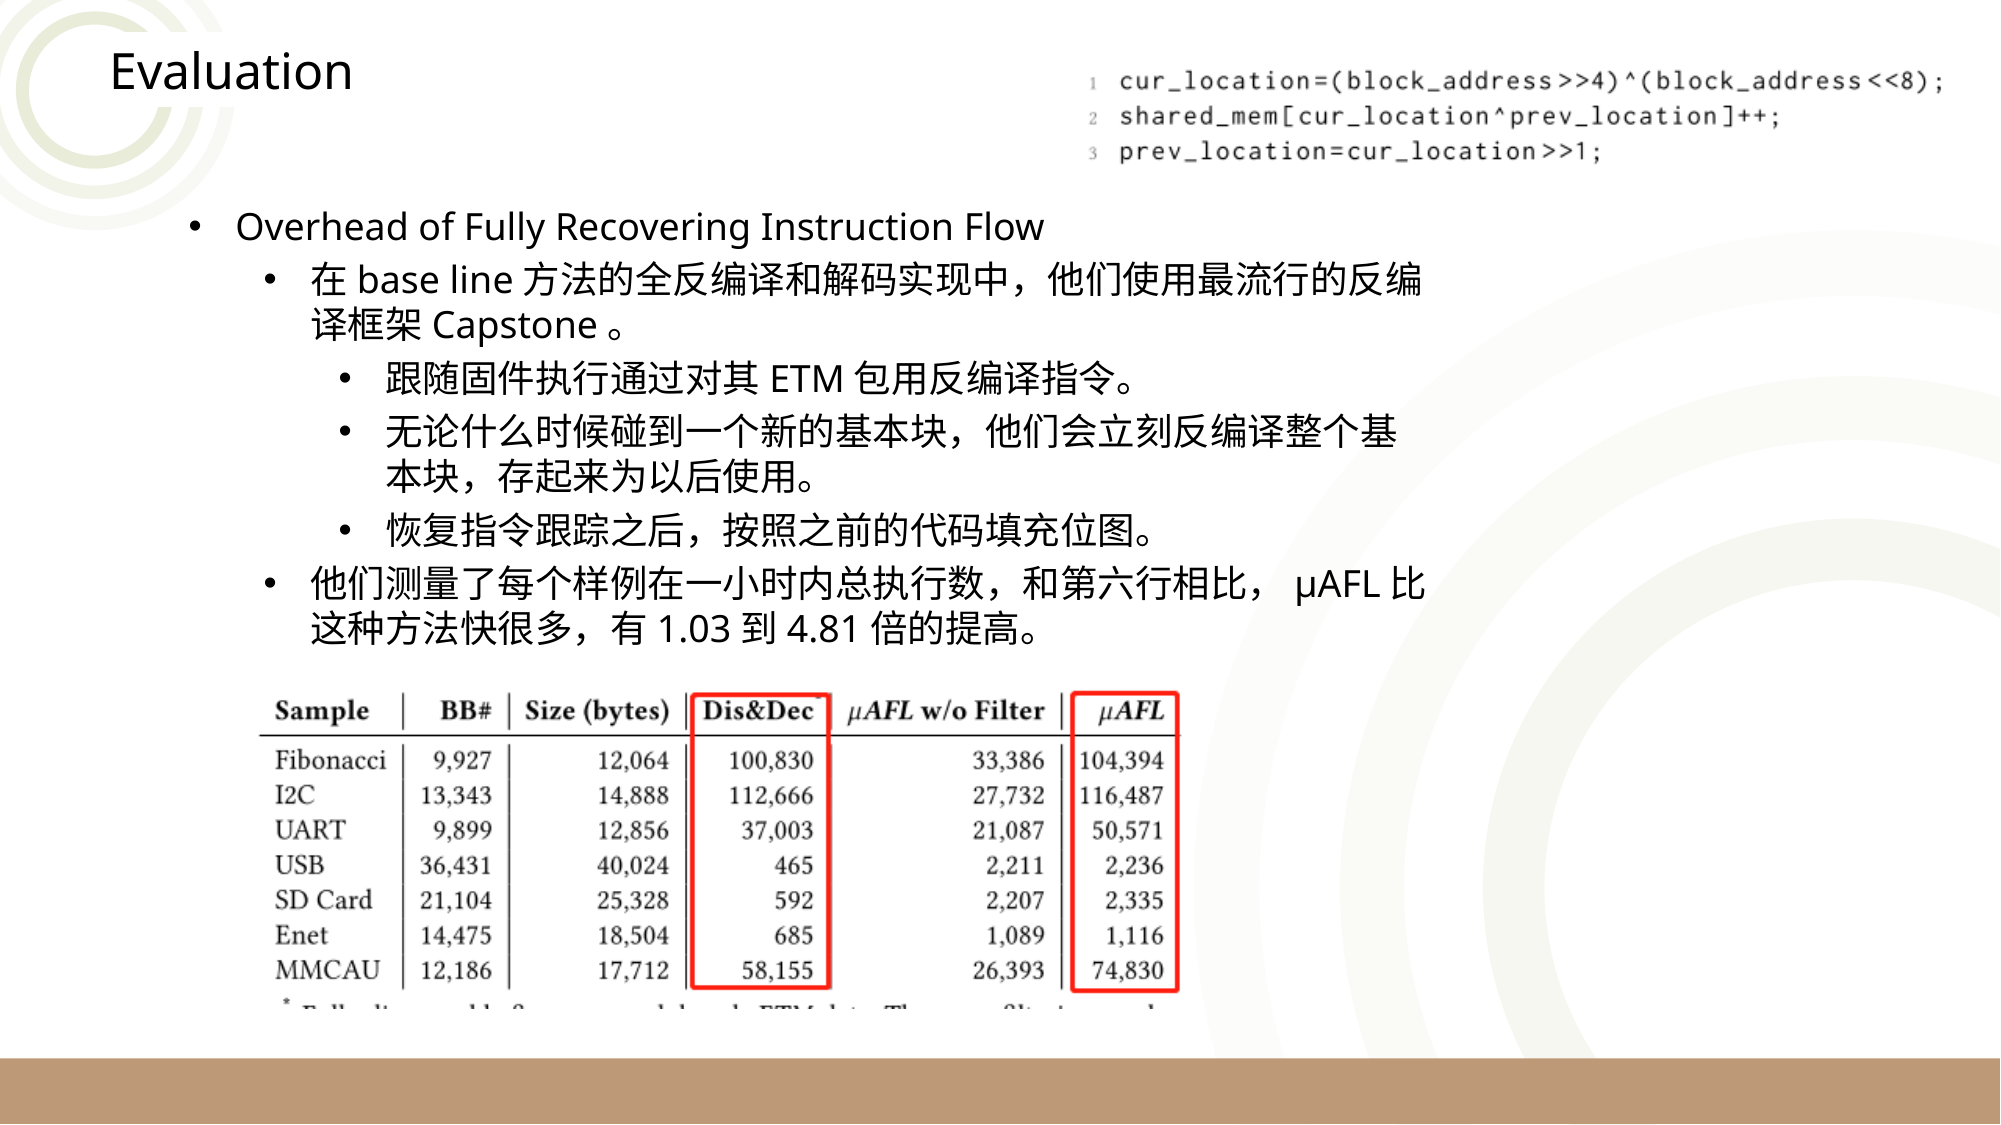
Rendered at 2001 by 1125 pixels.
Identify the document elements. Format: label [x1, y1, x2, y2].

picture [257, 688, 1194, 1009]
picture [1081, 65, 1952, 169]
text_box [0, 0, 2000, 1125]
